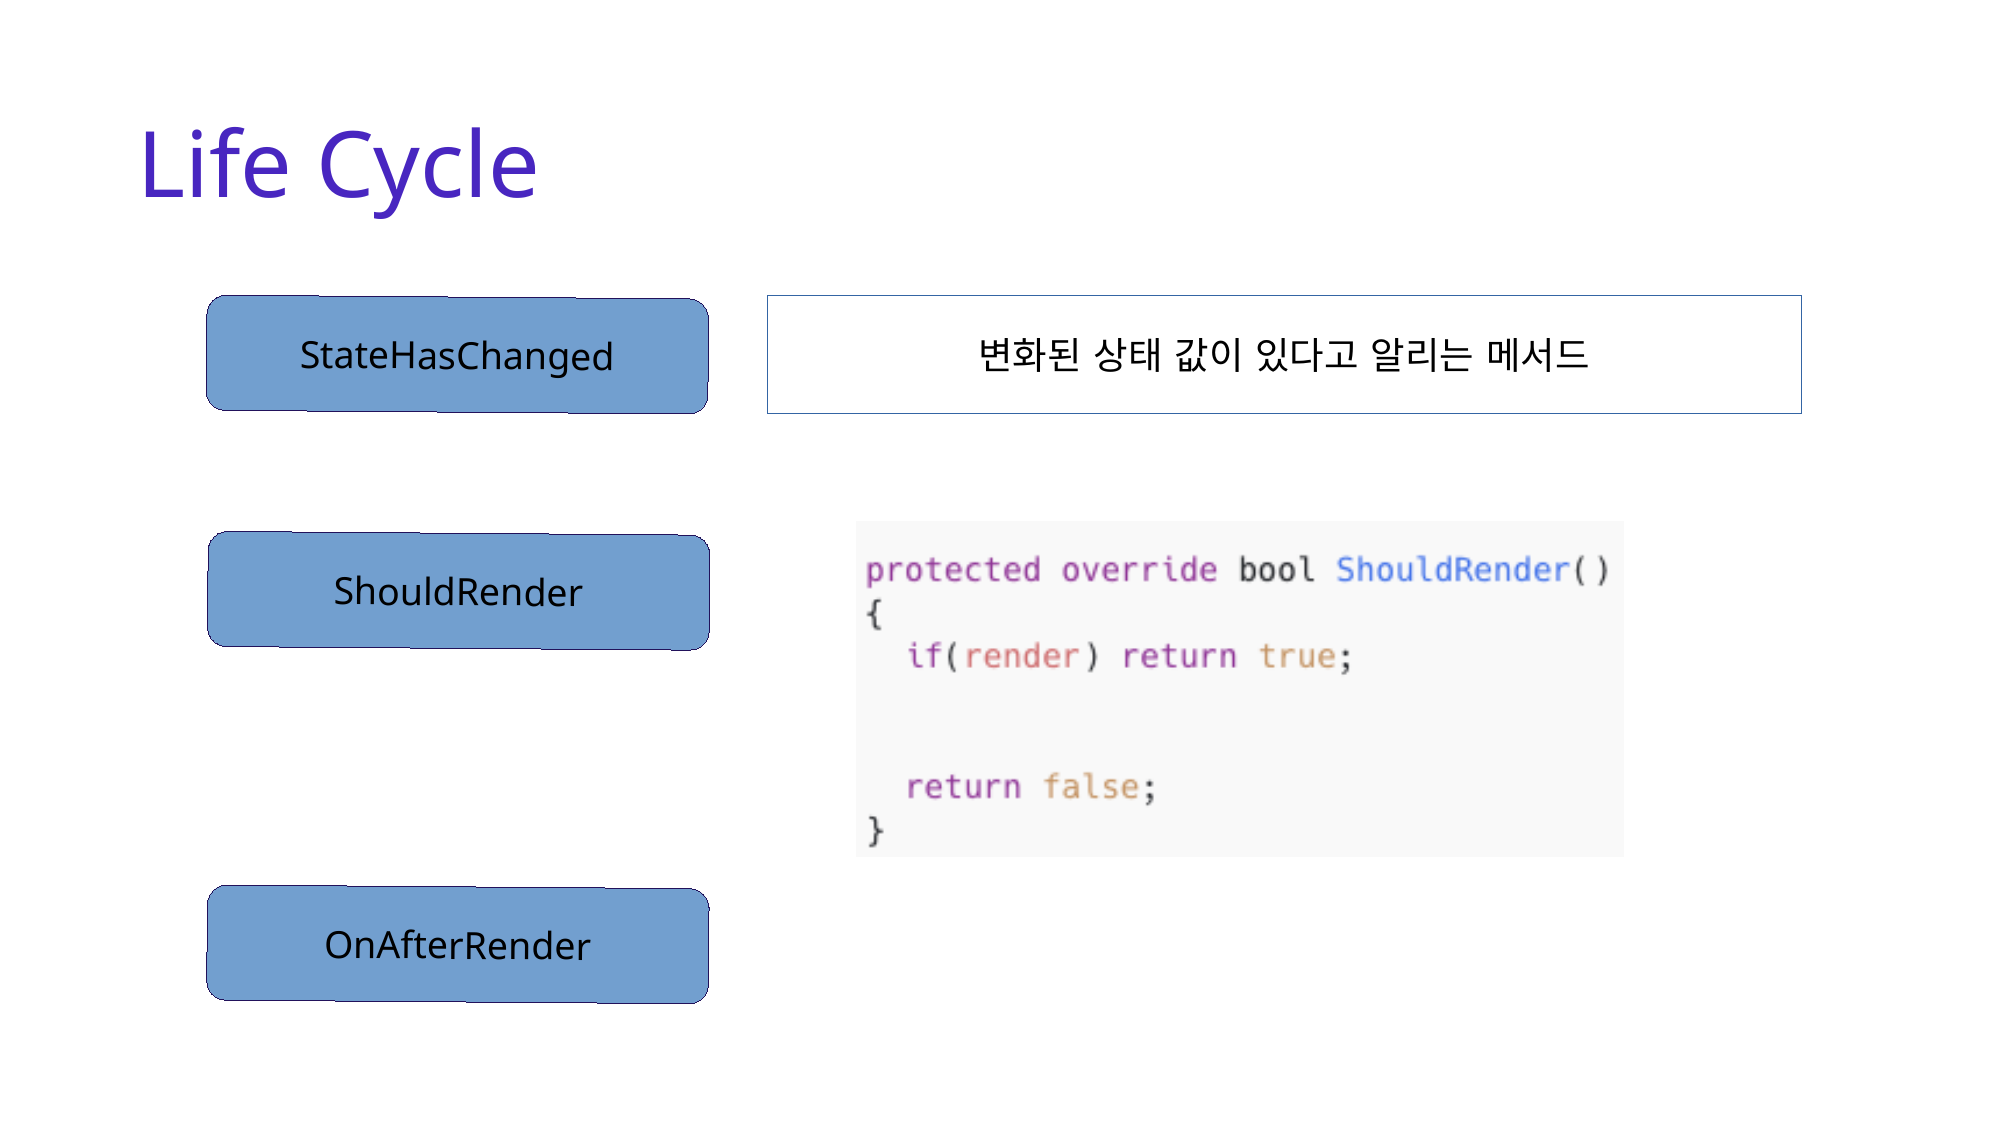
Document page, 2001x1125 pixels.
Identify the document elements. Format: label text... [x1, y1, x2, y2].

text_box ShouldRender [207, 531, 710, 651]
title Life Cycle [137, 59, 1862, 277]
text_box OnAfterRender [206, 885, 710, 1004]
text_box 변화된 상태 값이 있다고 알리는 메서드 [767, 295, 1802, 414]
text_box StateHasChanged [206, 295, 709, 414]
picture [856, 521, 1624, 857]
